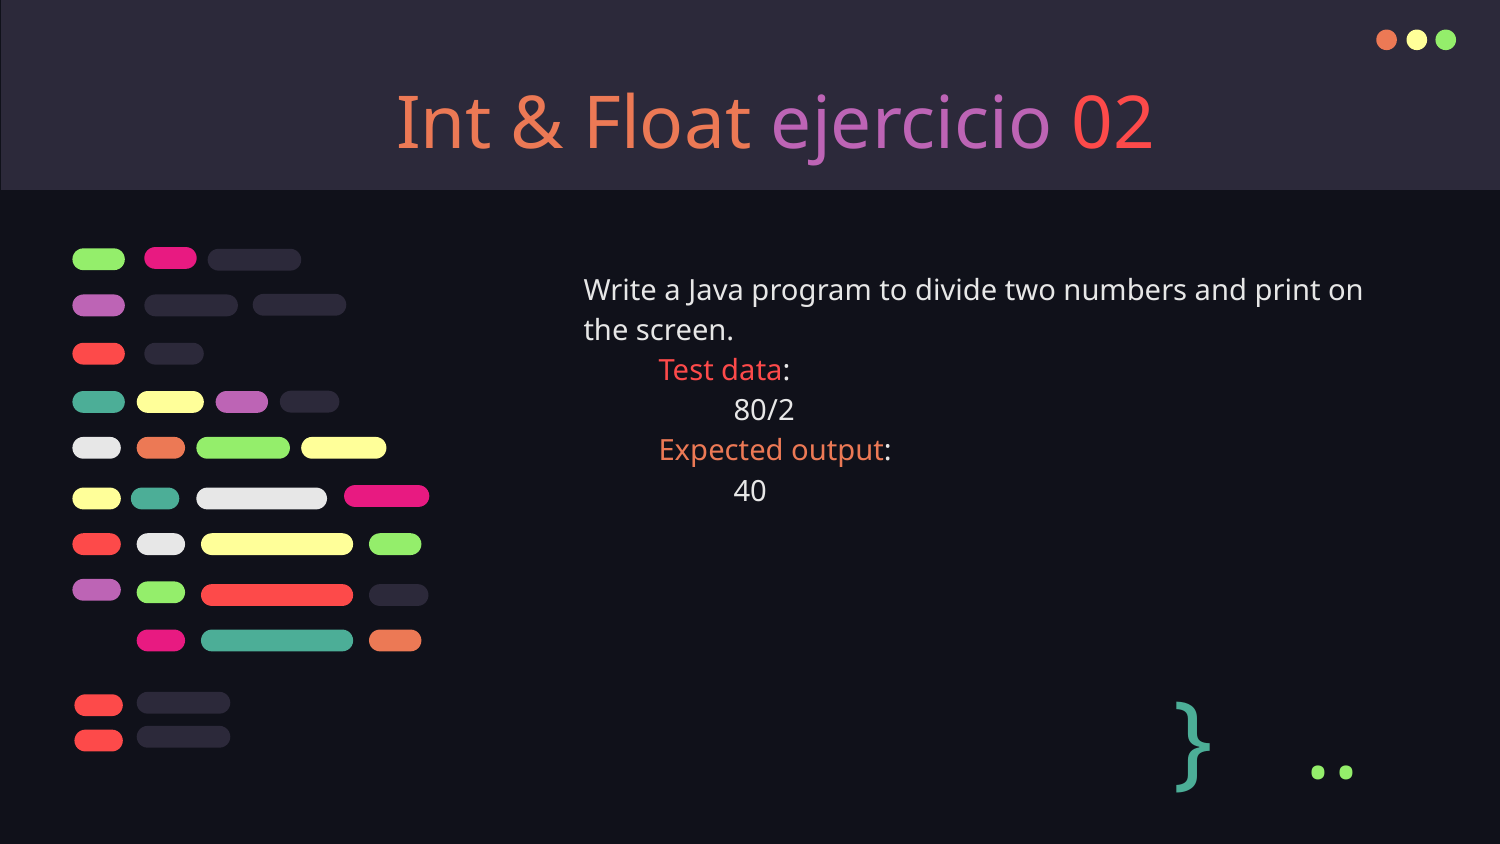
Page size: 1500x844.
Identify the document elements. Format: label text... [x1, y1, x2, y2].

subtitle Write a Java program to divide two numbers and print on the screen. Test data: 80/2 Expected output: 40 [568, 250, 1383, 756]
text_box Int & Float ejercicio 02 [143, 60, 1408, 155]
text_box .. [1215, 692, 1376, 782]
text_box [72, 246, 430, 752]
text_box } [1158, 657, 1244, 782]
